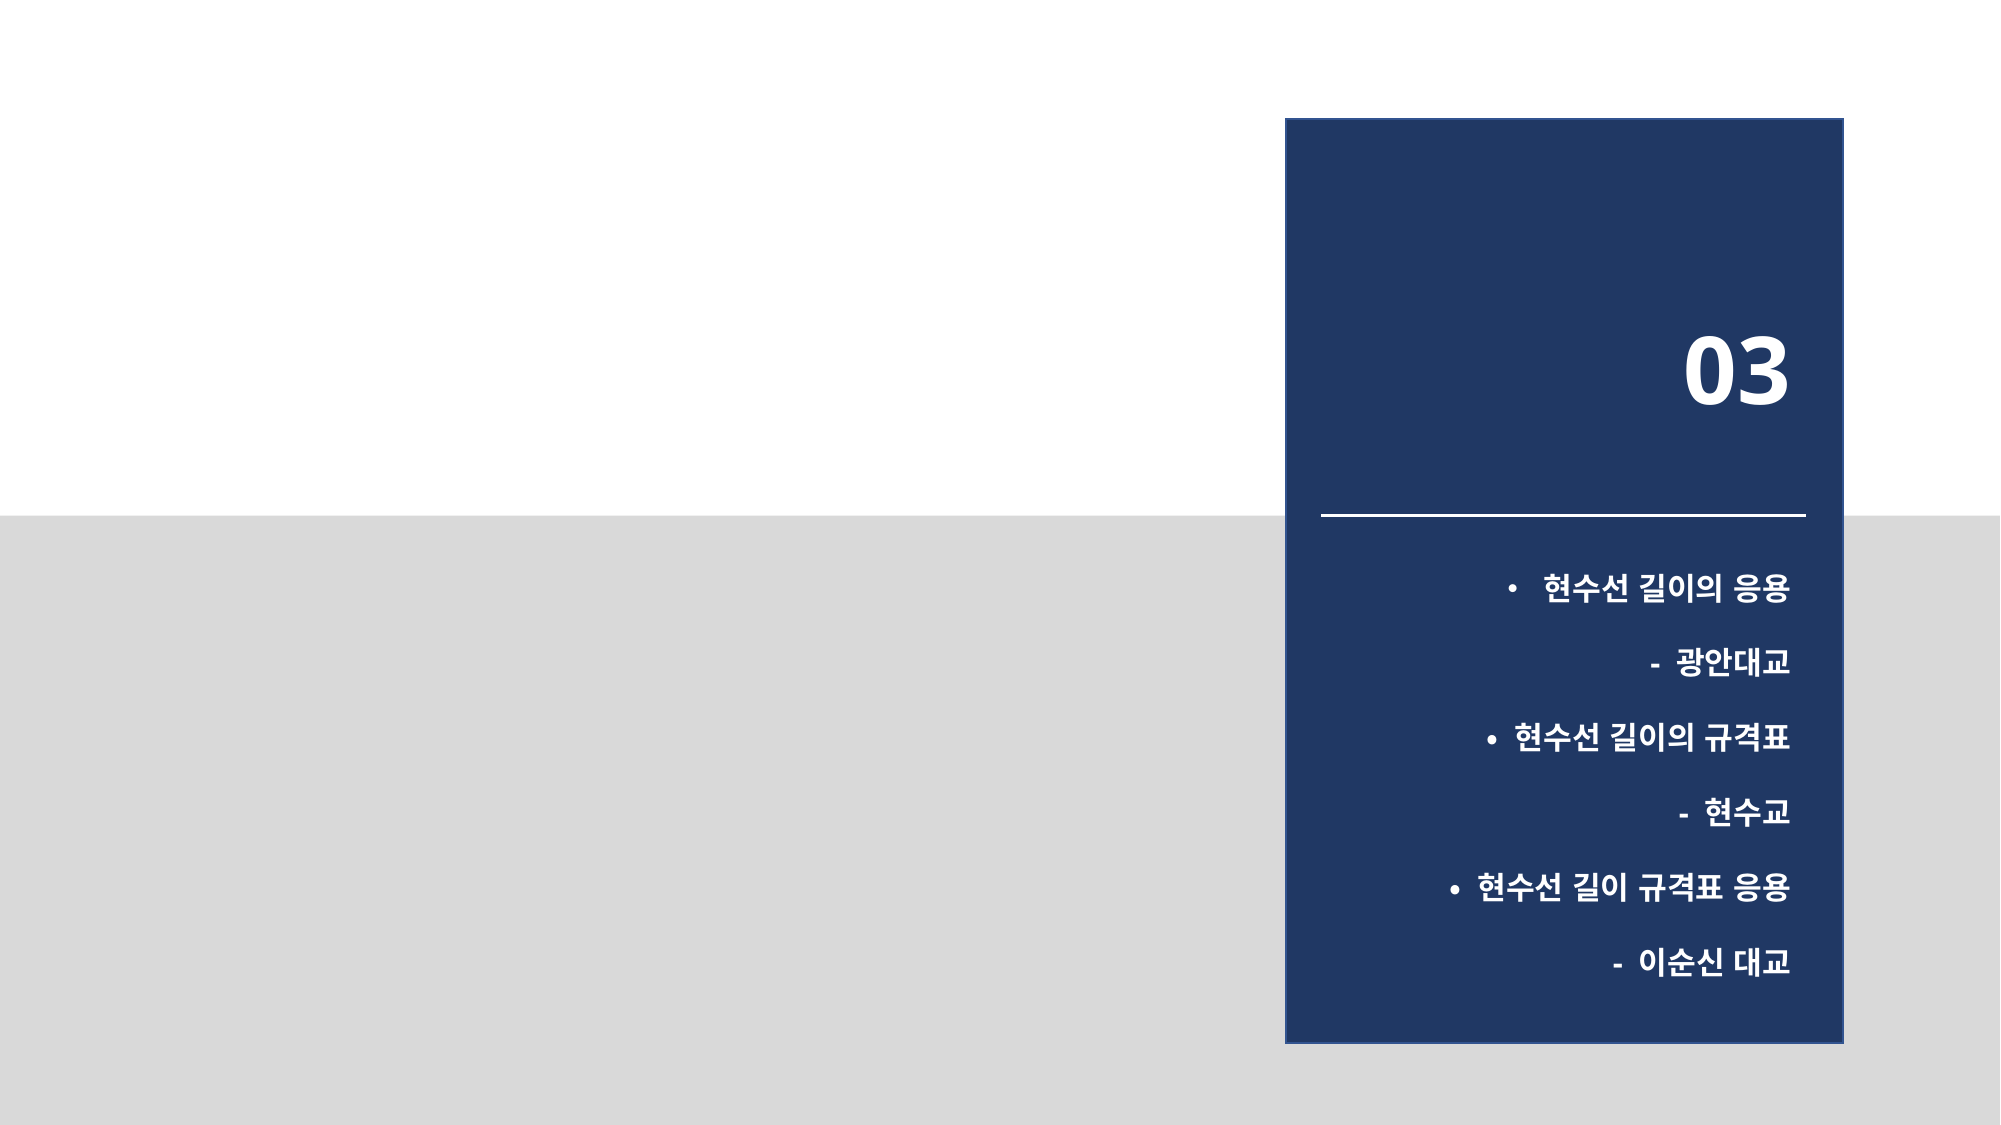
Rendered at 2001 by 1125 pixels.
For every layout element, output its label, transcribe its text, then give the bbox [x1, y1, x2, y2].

text_box [1285, 118, 1844, 1044]
text_box 03 • 현수선 길이의 응용 - 광안대교 • 현수선 길이의 규격표 - 현수교 • 현수선 길이 규격표 응용 - 이순신 대교 [1321, 303, 1806, 514]
text_box 03 • 현수선 길이의 응용 - 광안대교 • 현수선 길이의 규격표 - 현수교 • 현수선 길이 규격표 응용 - 이순신 대교 [1321, 517, 1806, 1063]
text_box [0, 515, 2000, 1125]
